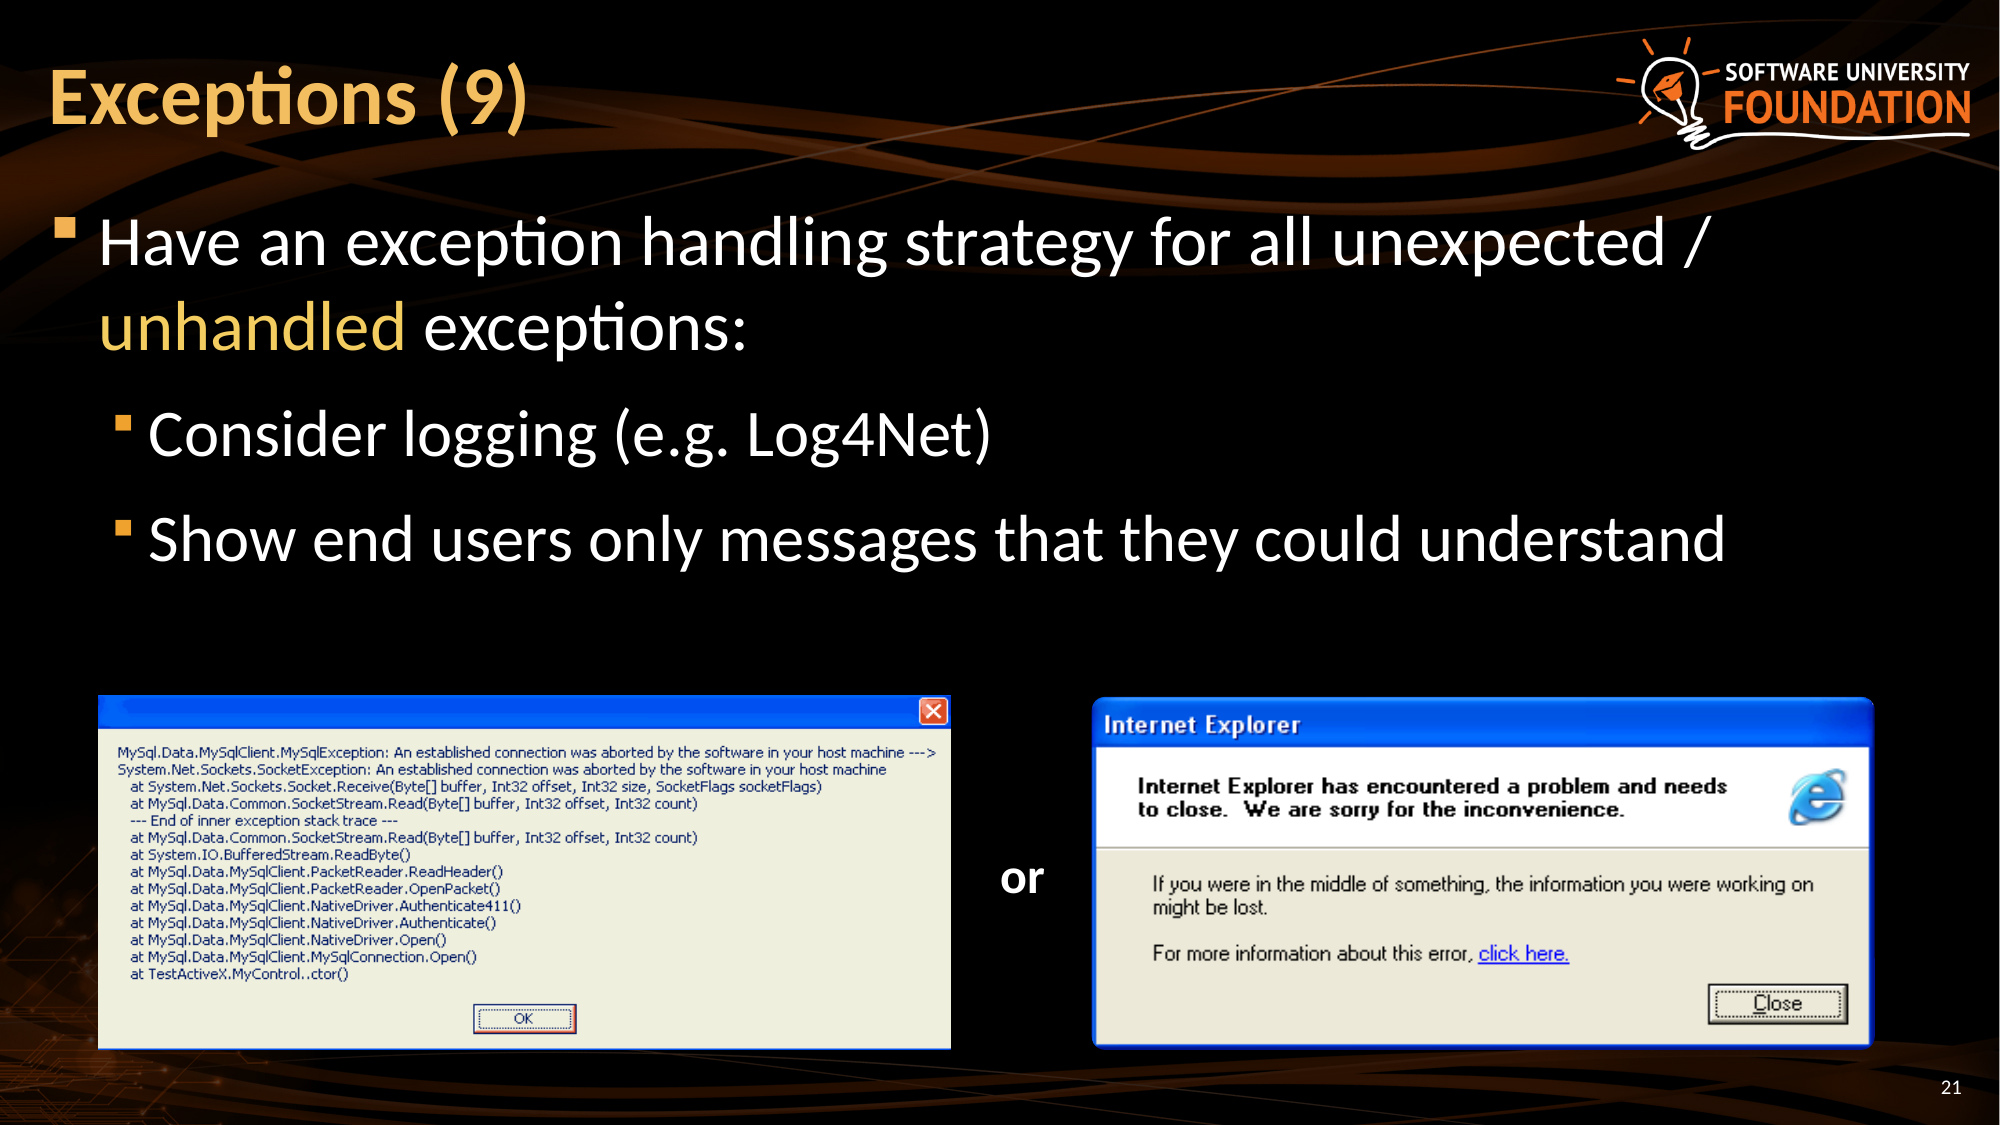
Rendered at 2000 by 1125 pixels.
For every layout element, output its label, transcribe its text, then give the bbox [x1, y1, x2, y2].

picture [0, 0, 2000, 1125]
list Have an exception handling strategy for all unexpected / unhandled exceptions: Consider logging (e.g. Log4Net) Show end users only messages that they could understand [31, 188, 1968, 1103]
title Exceptions (9) [30, 6, 1602, 189]
text_box or [985, 835, 1060, 911]
